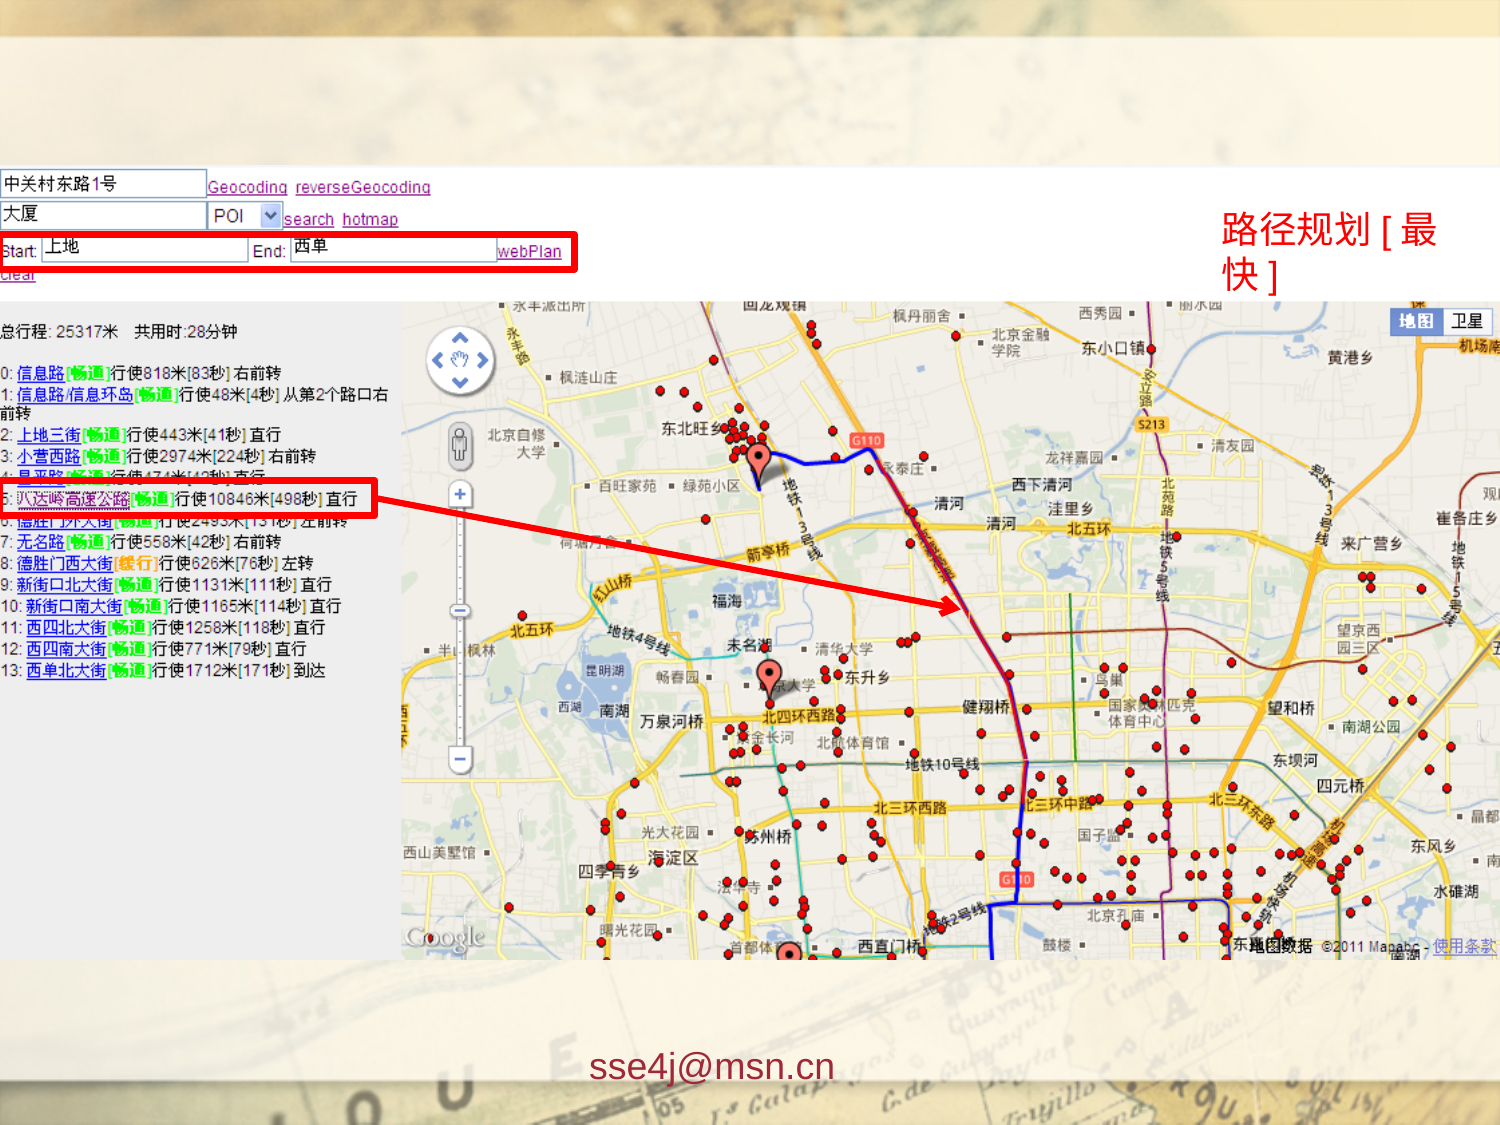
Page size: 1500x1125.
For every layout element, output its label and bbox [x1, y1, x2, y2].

picture [0, 0, 1500, 1125]
text_box [374, 497, 962, 610]
